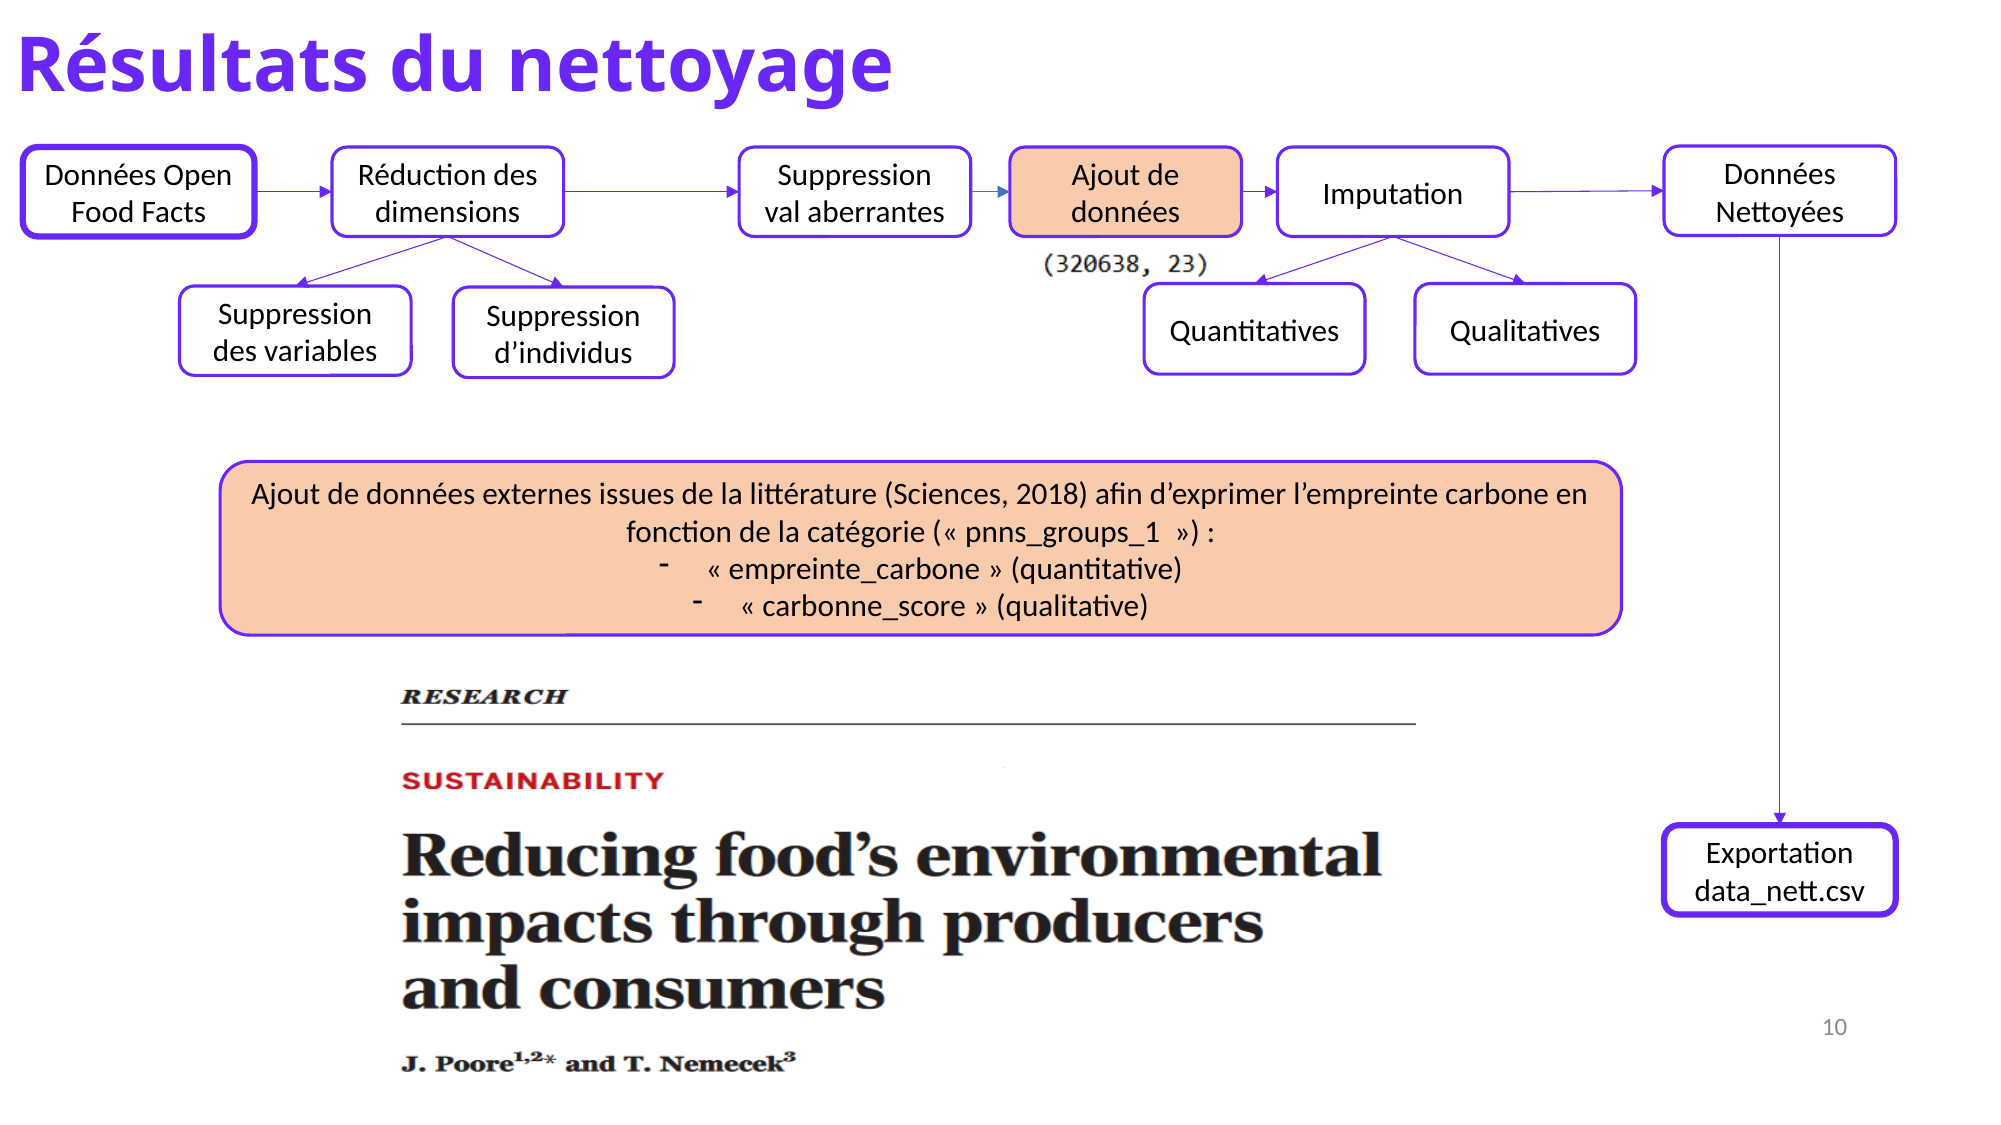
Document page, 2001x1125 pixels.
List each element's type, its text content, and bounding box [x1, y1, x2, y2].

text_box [295, 236, 447, 286]
text_box Suppression des variables [178, 284, 413, 377]
picture [391, 675, 1416, 1092]
text_box Données Nettoyées [1663, 145, 1897, 237]
text_box Suppression d’individus [452, 286, 676, 379]
picture [1041, 240, 1211, 286]
text_box Qualitatives [1413, 282, 1637, 376]
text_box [1254, 236, 1393, 284]
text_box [1393, 236, 1526, 284]
text_box Imputation [1276, 146, 1511, 236]
text_box Réduction des dimensions [330, 146, 565, 236]
text_box Exportation data_nett.csv [1663, 824, 1897, 916]
text_box Ajout de données [1008, 146, 1243, 238]
text_box Données Open Food Facts [21, 146, 256, 238]
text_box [447, 236, 564, 288]
slide_number 10 [1416, 995, 1863, 1056]
title Résultats du nettoyage [0, 0, 956, 116]
text_box Quantitatives [1143, 282, 1366, 376]
text_box Ajout de données externes issues de la littérature (Sciences, 2018) afin d’exprimer l’empreinte carbone en fonction de la catégorie (« pnns_groups_1 ») : « empreinte_carbone » (quantitative) « carbonne_score » (qualitative) [219, 460, 1623, 637]
text_box Suppression val aberrantes [738, 146, 972, 238]
